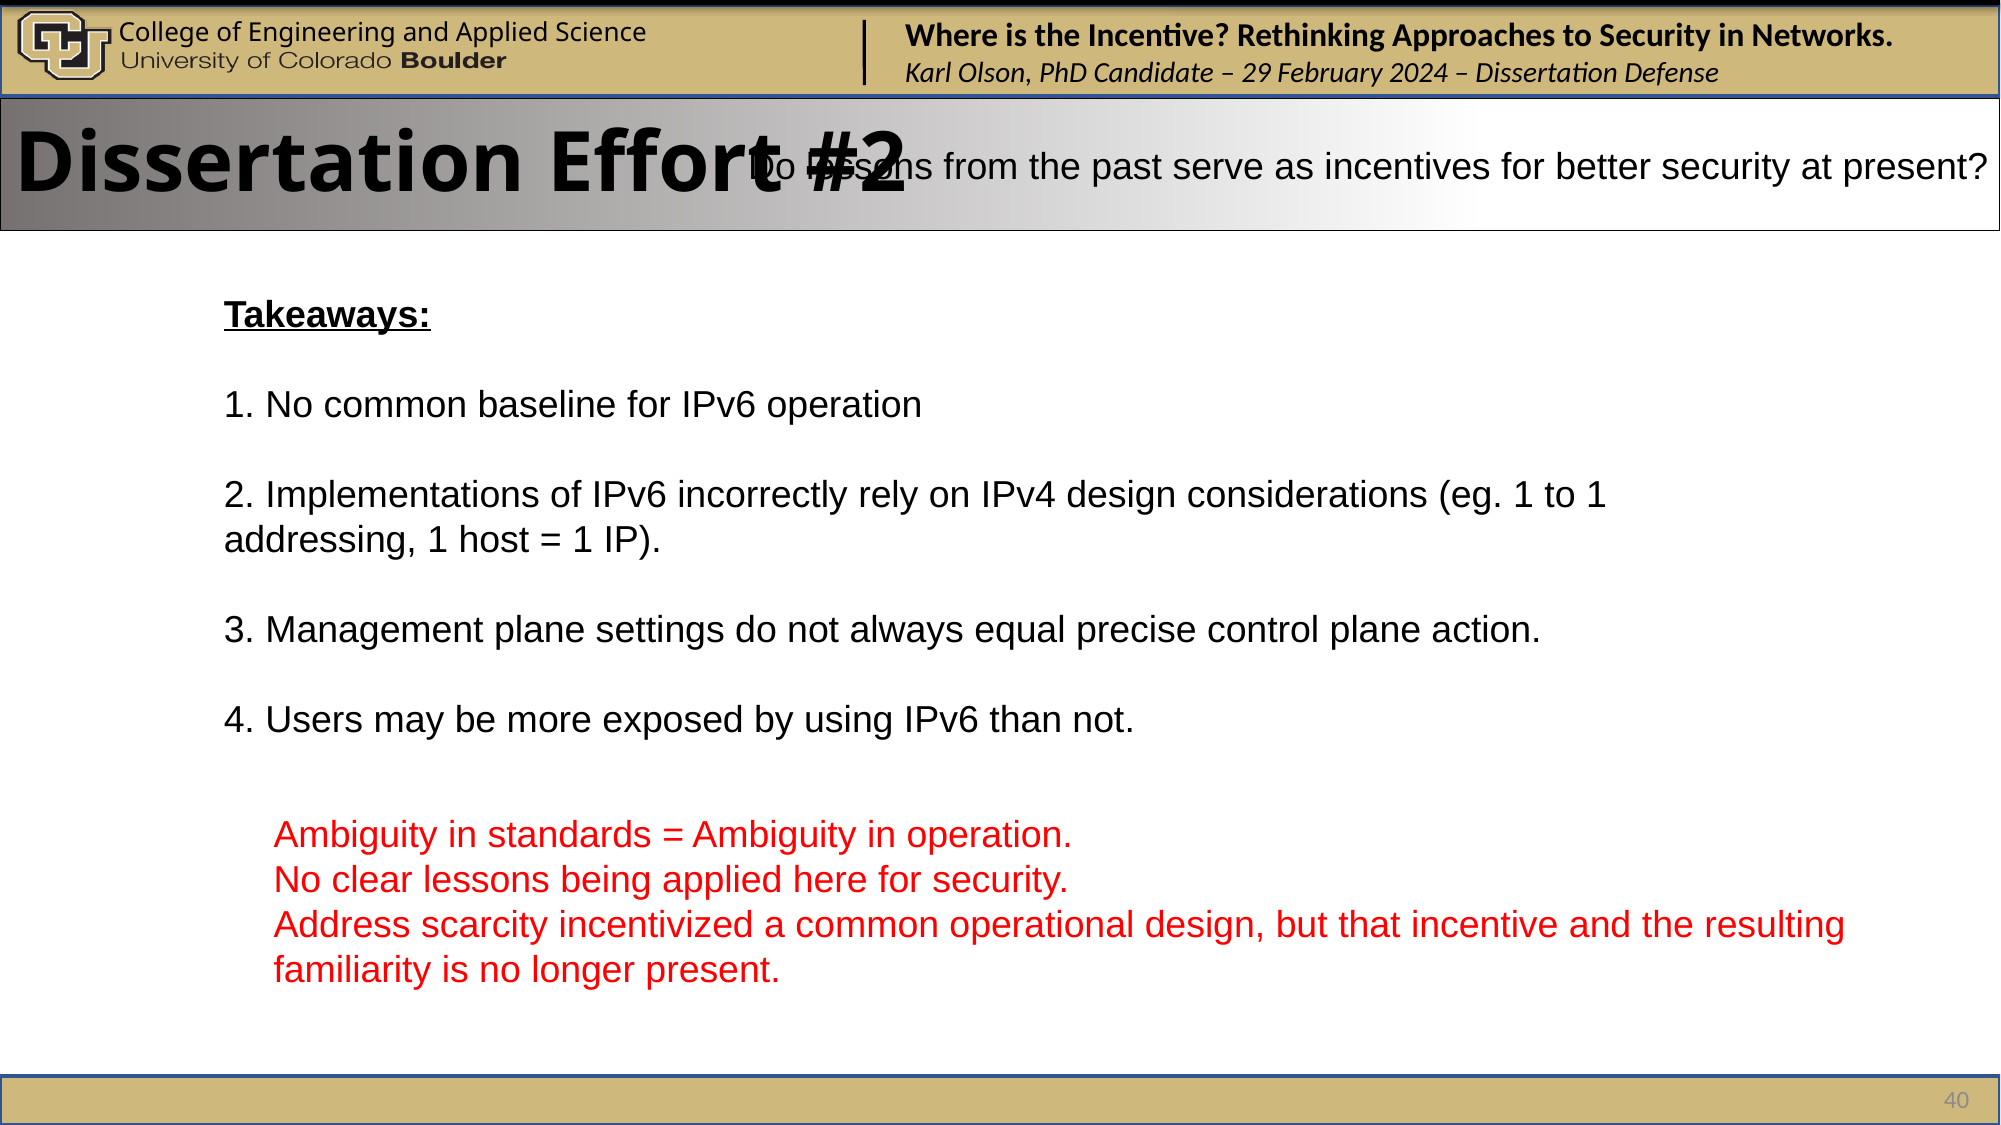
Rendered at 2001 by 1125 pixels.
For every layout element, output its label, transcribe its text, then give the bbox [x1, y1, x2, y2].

text_box Ambiguity in standards = Ambiguity in operation. No clear lessons being applied here for security. Address scarcity incentivized a common operational design, but that incentive and the resulting familiarity is no longer present. [258, 802, 1945, 902]
text_box Do lessons from the past serve as incentives for better security at present? [733, 134, 2000, 195]
text_box Takeaways: 1. No common baseline for IPv6 operation 2. Implementations of IPv6 incorrectly rely on IPv4 design considerations (eg. 1 to 1 addressing, 1 host = 1 IP). 3. Management plane settings do not always equal precise control plane action. 4. Users may be more exposed by using IPv6 than not. [208, 282, 1753, 838]
text_box Dissertation Effort #2 [0, 98, 2000, 231]
